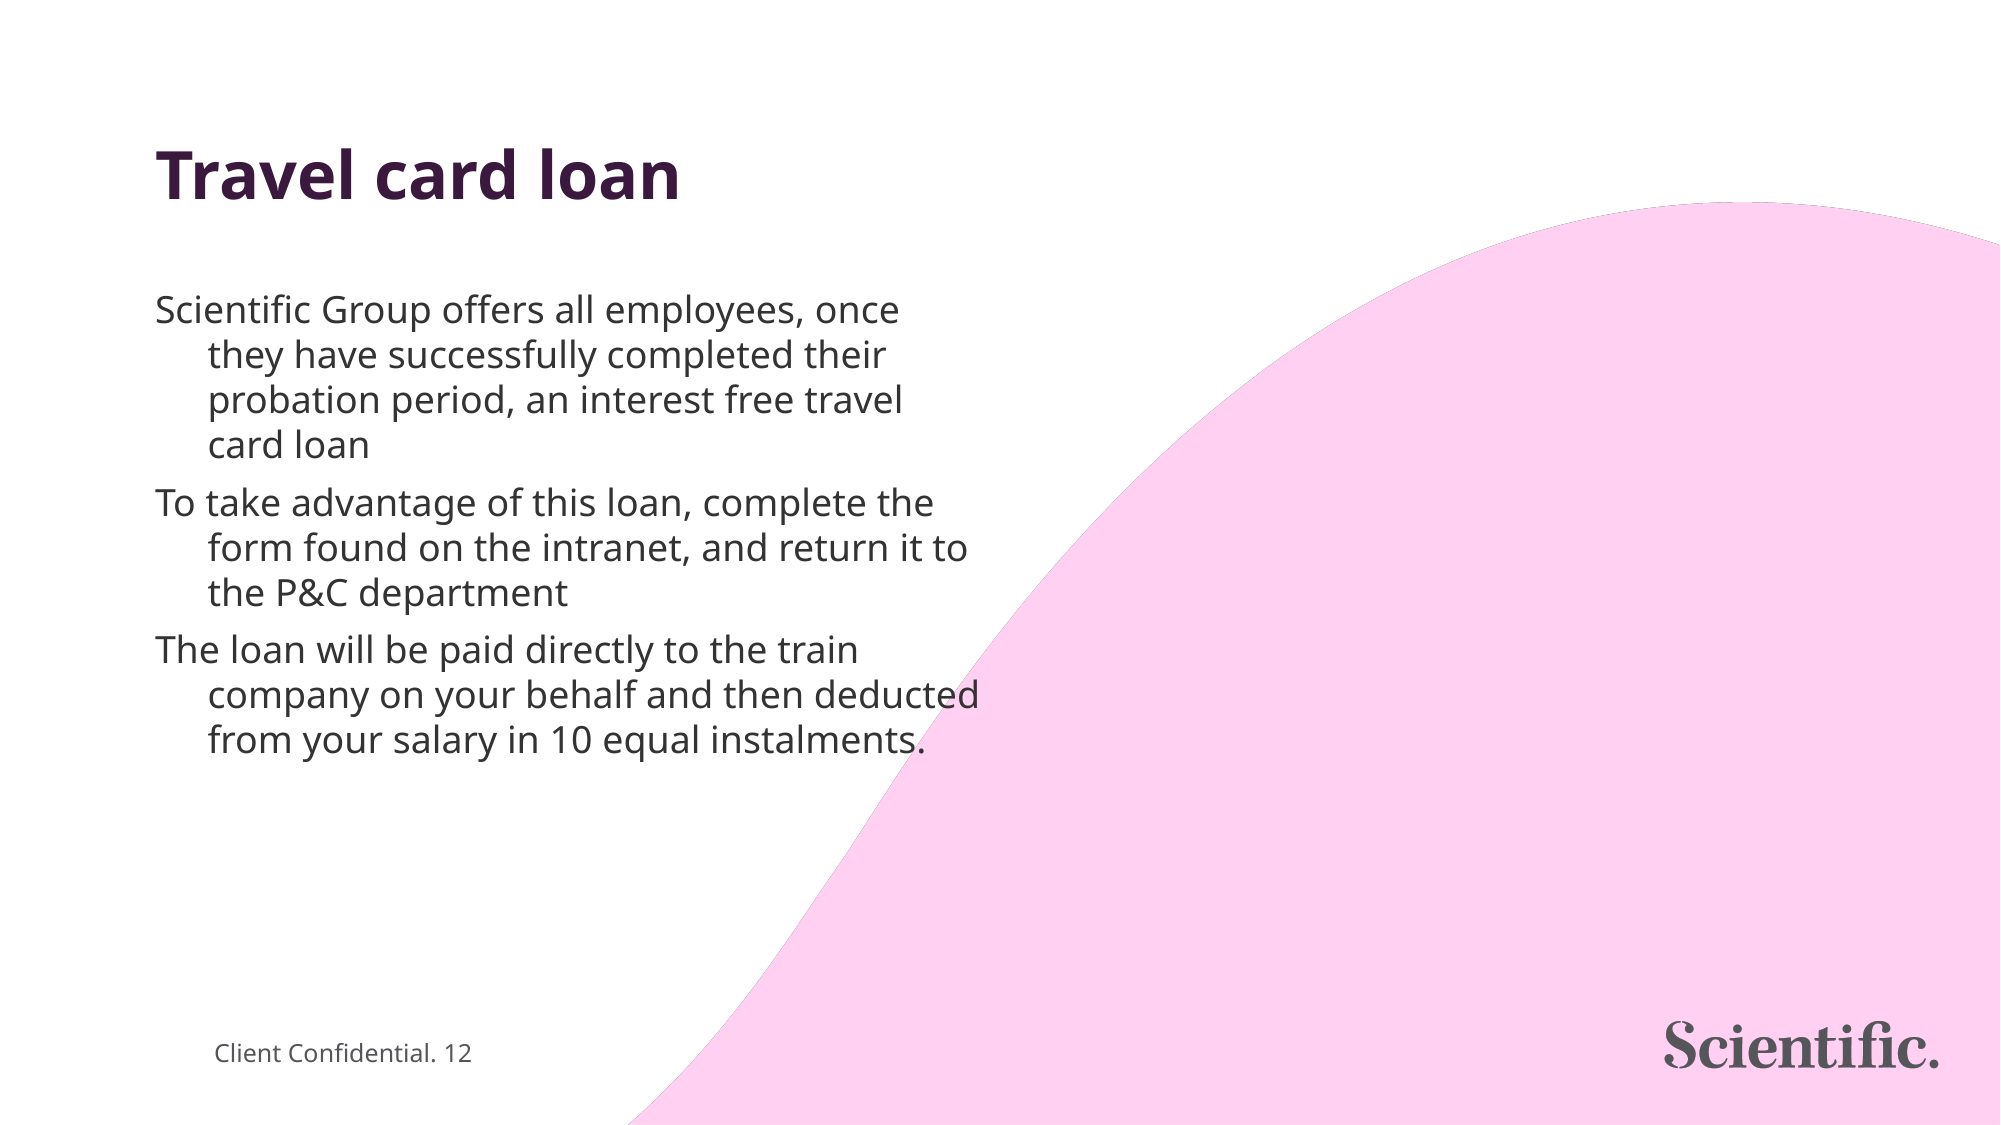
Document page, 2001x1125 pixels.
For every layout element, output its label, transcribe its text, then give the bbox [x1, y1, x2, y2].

list Scientific Group offers all employees, once they have successfully completed their probation period, an interest free travel card loan To take advantage of this loan, complete the form found on the intranet, and return it to the P&C department The loan will be paid directly to the train company on your behalf and then deducted from your salary in 10 equal instalments. [140, 278, 1000, 970]
picture [0, 0, 2000, 1125]
slide_number Client Confidential. 12 [37, 1024, 488, 1085]
title Travel card loan [140, 116, 1472, 222]
